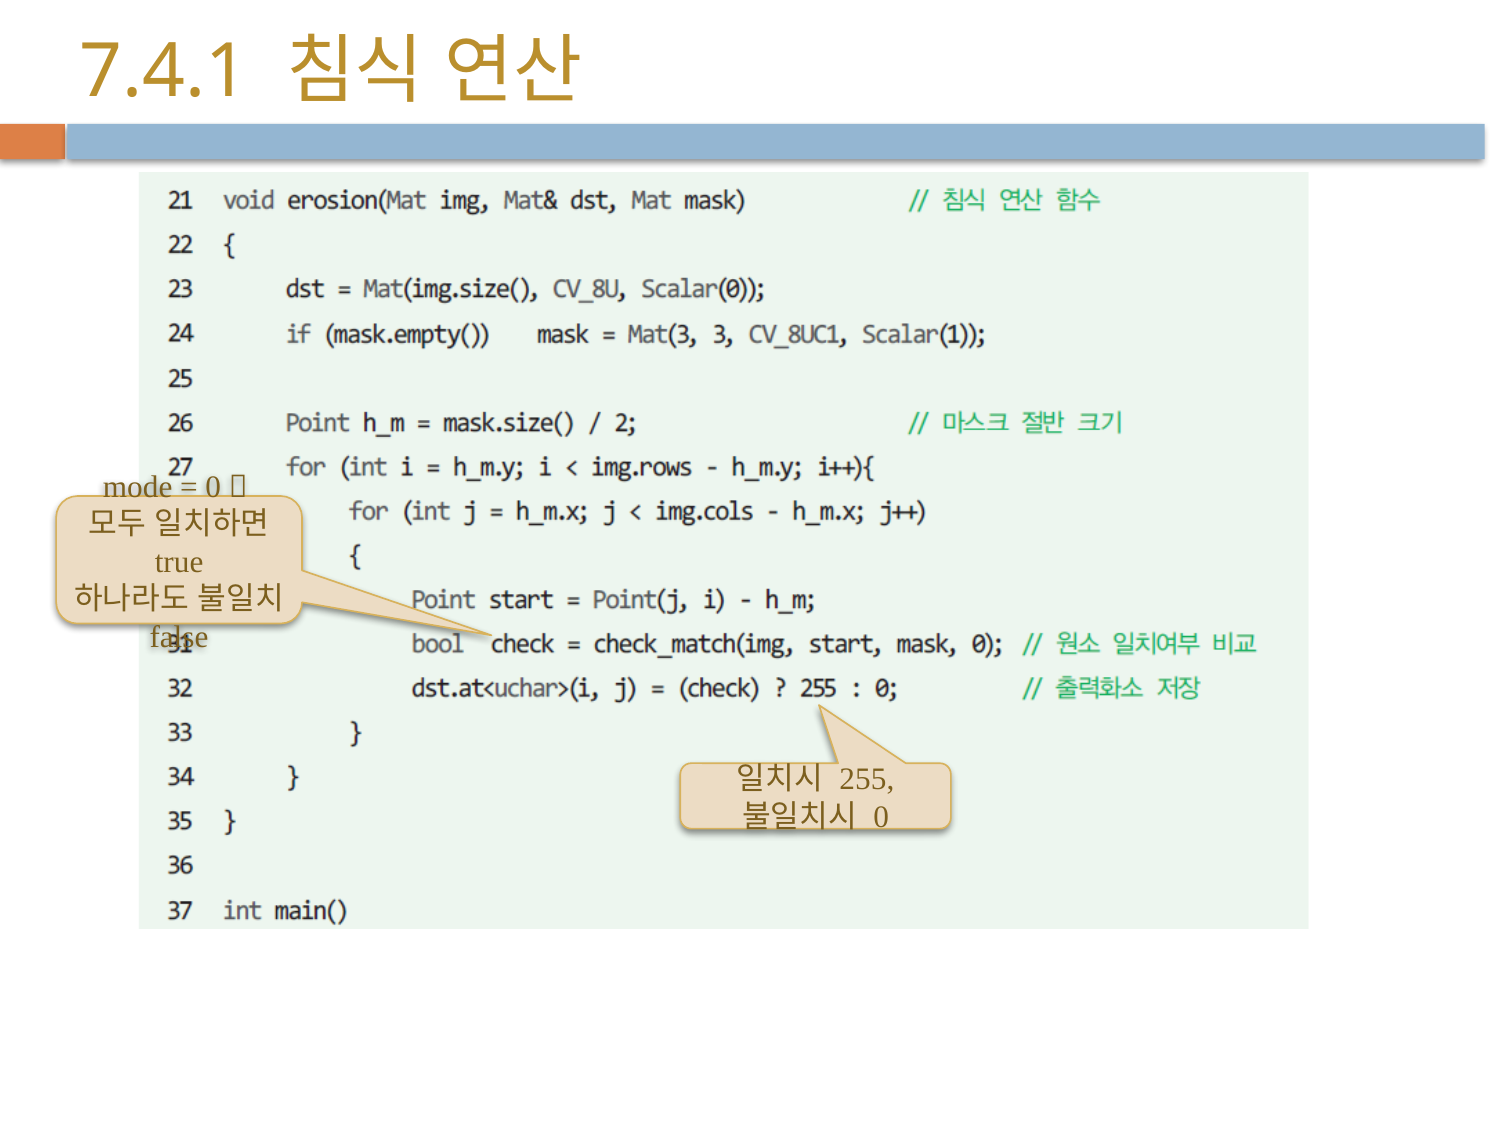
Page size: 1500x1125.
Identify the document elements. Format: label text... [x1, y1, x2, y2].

title 7.4.1 침식 연산 [64, 7, 1471, 126]
picture [135, 172, 1318, 929]
text_box mode = 0  모두 일치하면 true 하나라도 불일치 false [55, 495, 129, 625]
